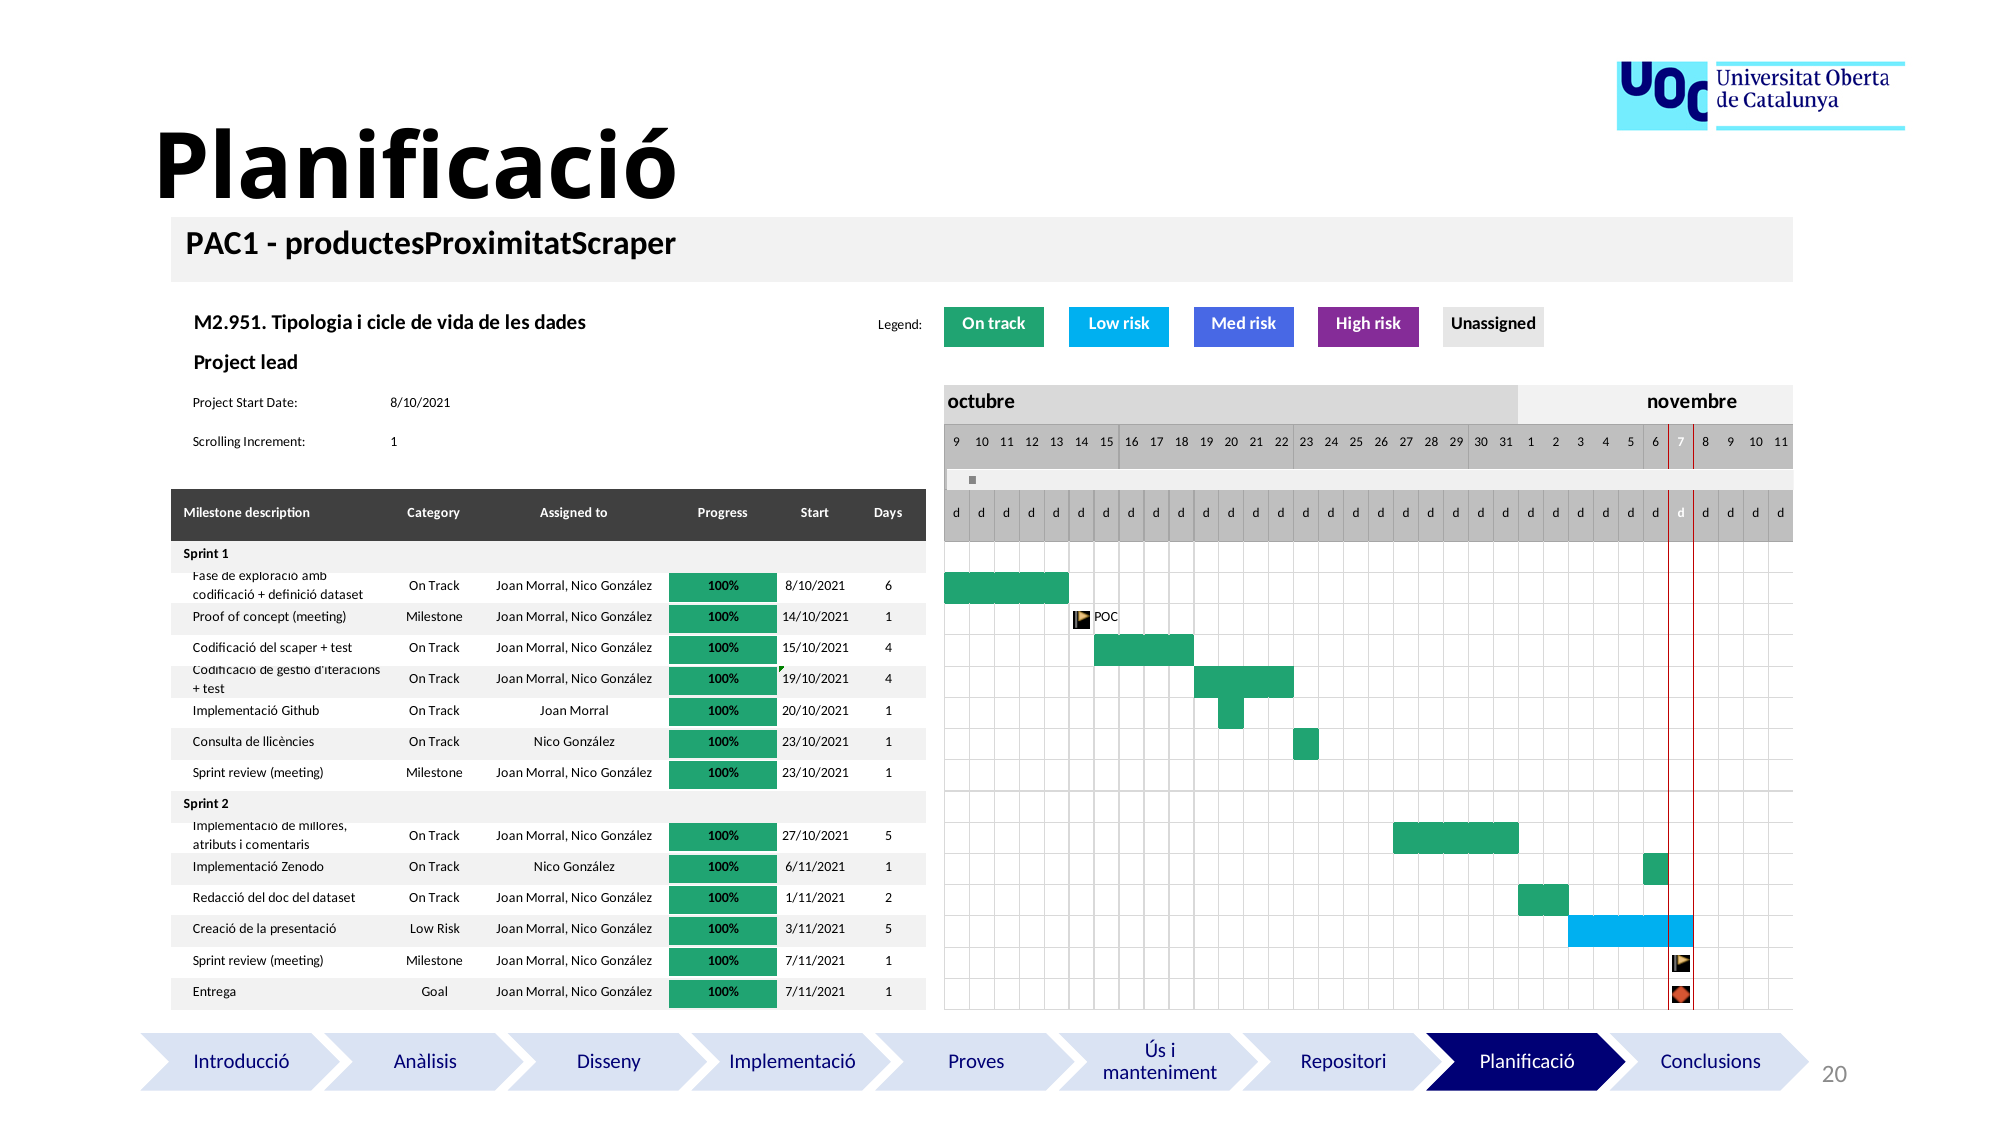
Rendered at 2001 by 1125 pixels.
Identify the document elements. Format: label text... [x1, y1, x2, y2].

title Planificació [137, 59, 1863, 278]
picture [137, 216, 1794, 1010]
slide_number 20 [1412, 1042, 1863, 1103]
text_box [137, 1031, 1811, 1092]
picture [1592, 41, 1930, 153]
